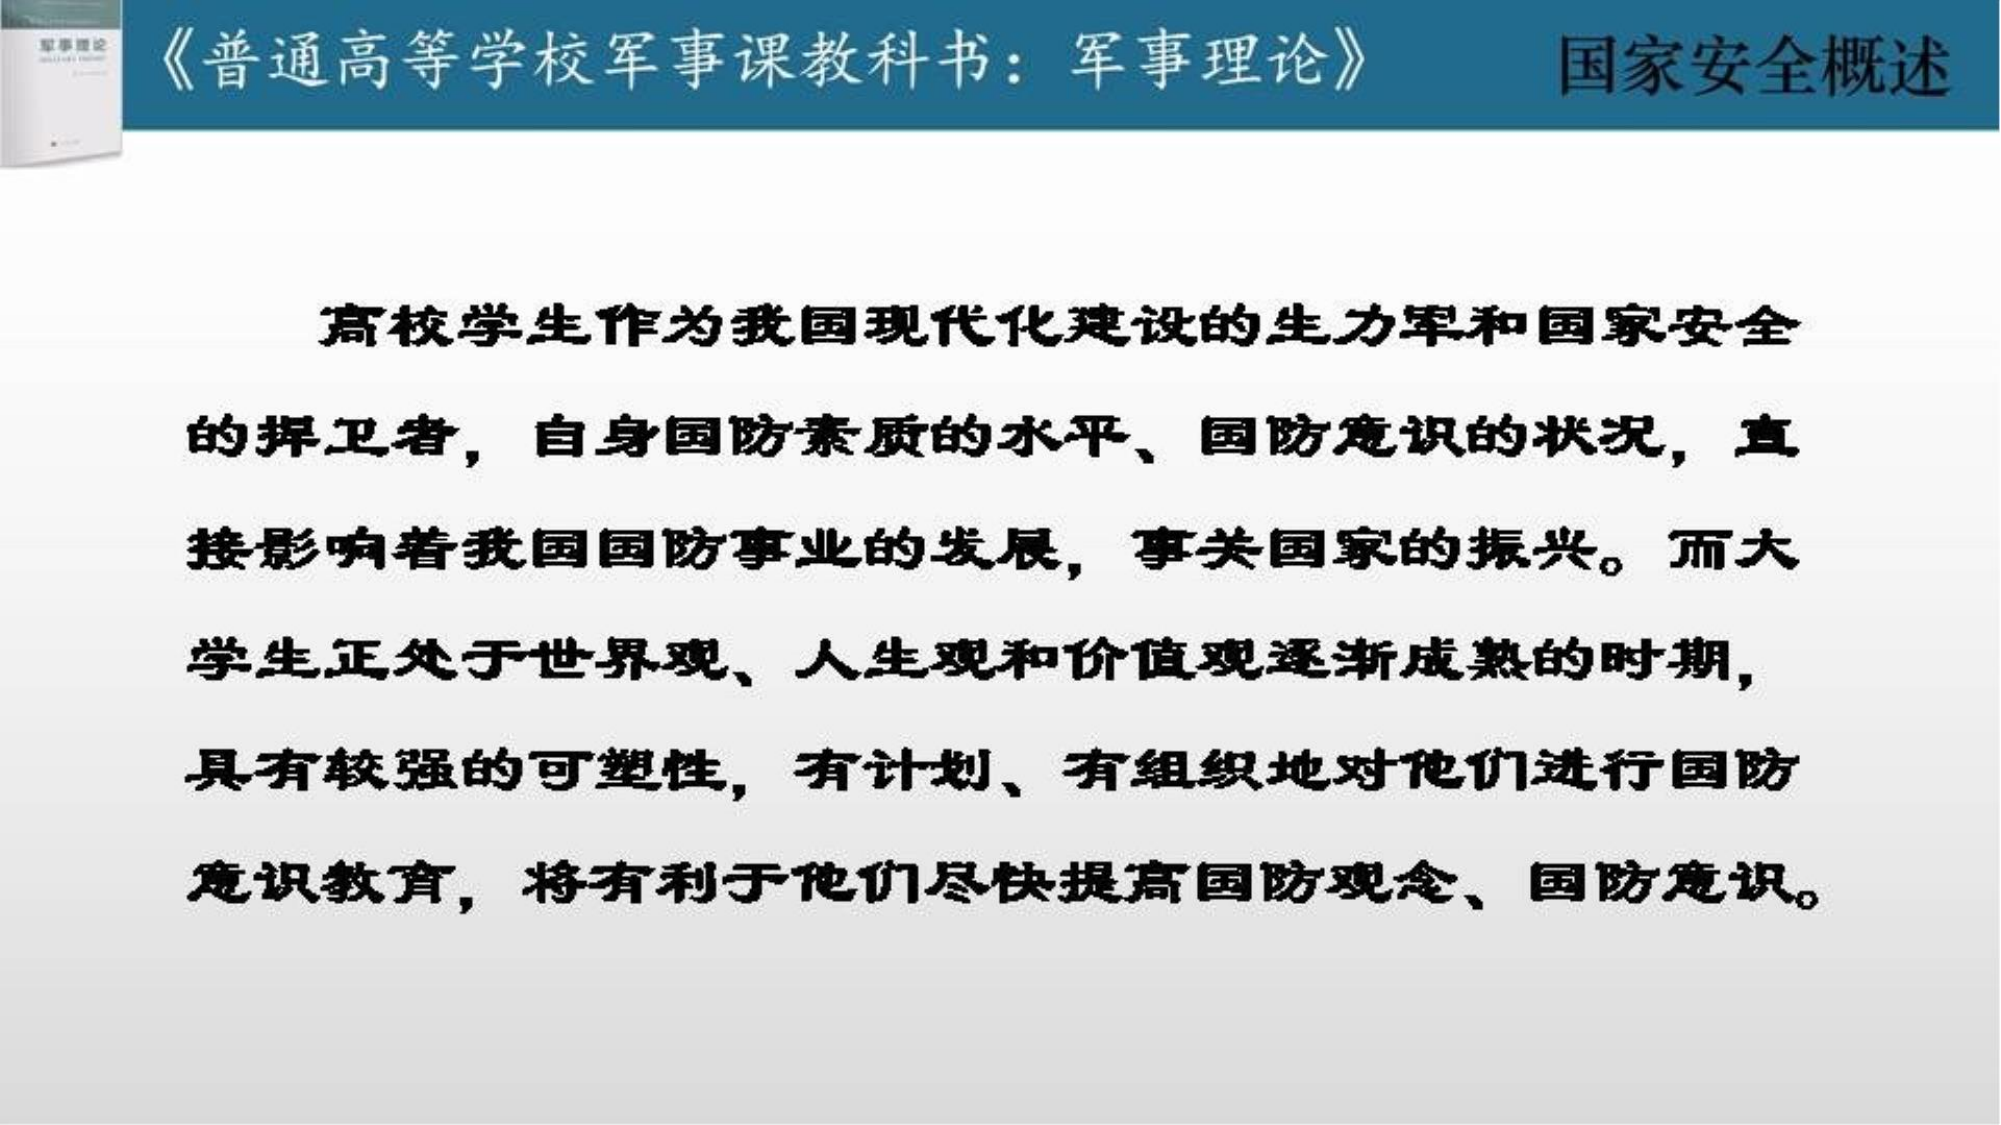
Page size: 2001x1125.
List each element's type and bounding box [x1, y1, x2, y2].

text_box [0, 0, 2000, 1125]
